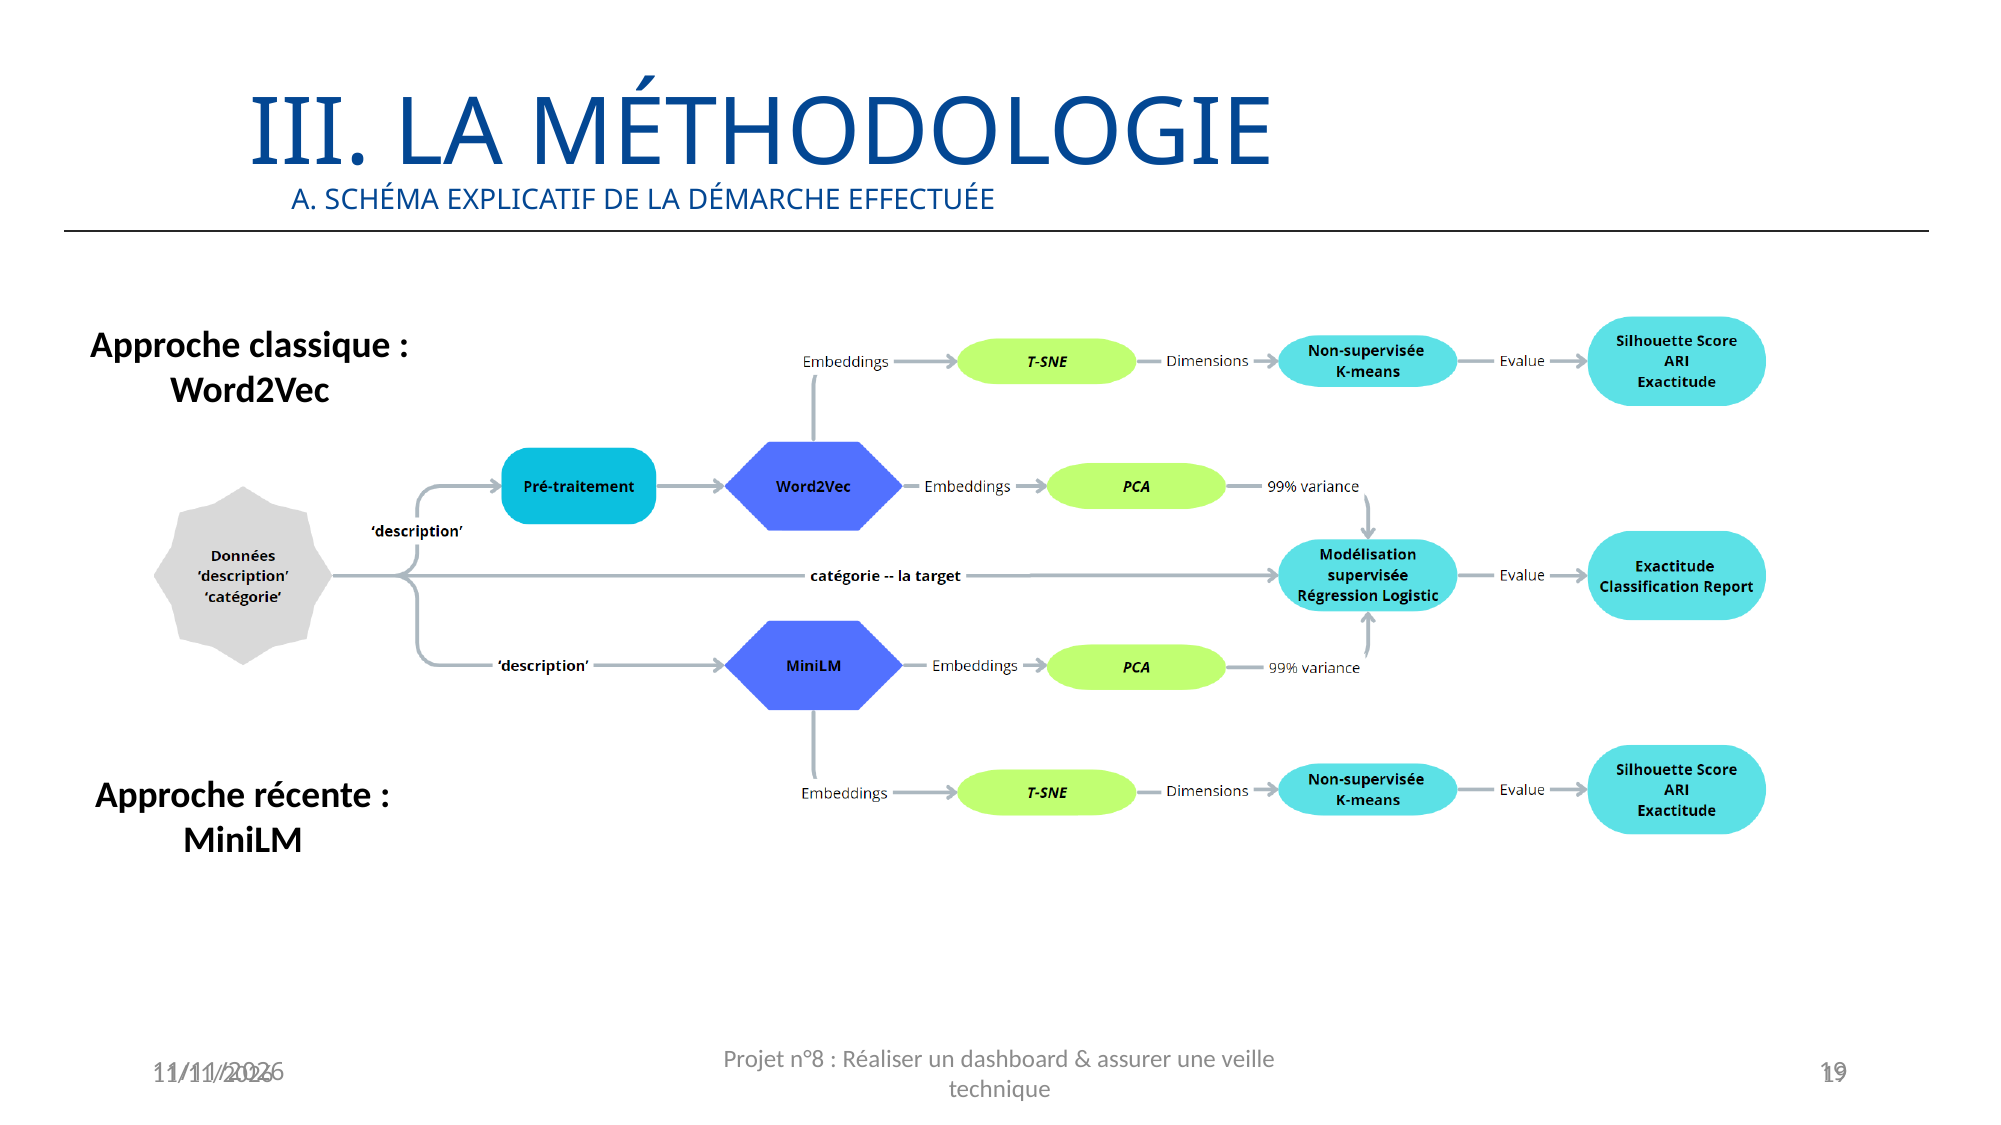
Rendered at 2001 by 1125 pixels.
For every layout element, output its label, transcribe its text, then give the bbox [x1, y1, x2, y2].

footer Projet n°8 : Réaliser un dashboard & assurer une veille technique [662, 1042, 1338, 1103]
text_box Approche classique : Word2Vec [39, 313, 154, 418]
text_box 19 [1412, 1042, 1863, 1103]
picture [154, 268, 1806, 967]
text_box III. La méthodologie [249, 55, 1959, 193]
text_box 24/09/2024 [137, 1042, 588, 1103]
text_box Approche récente : MiniLM [31, 762, 154, 868]
text_box A. Schéma explicatif de la démarche effectuée [291, 177, 2000, 223]
